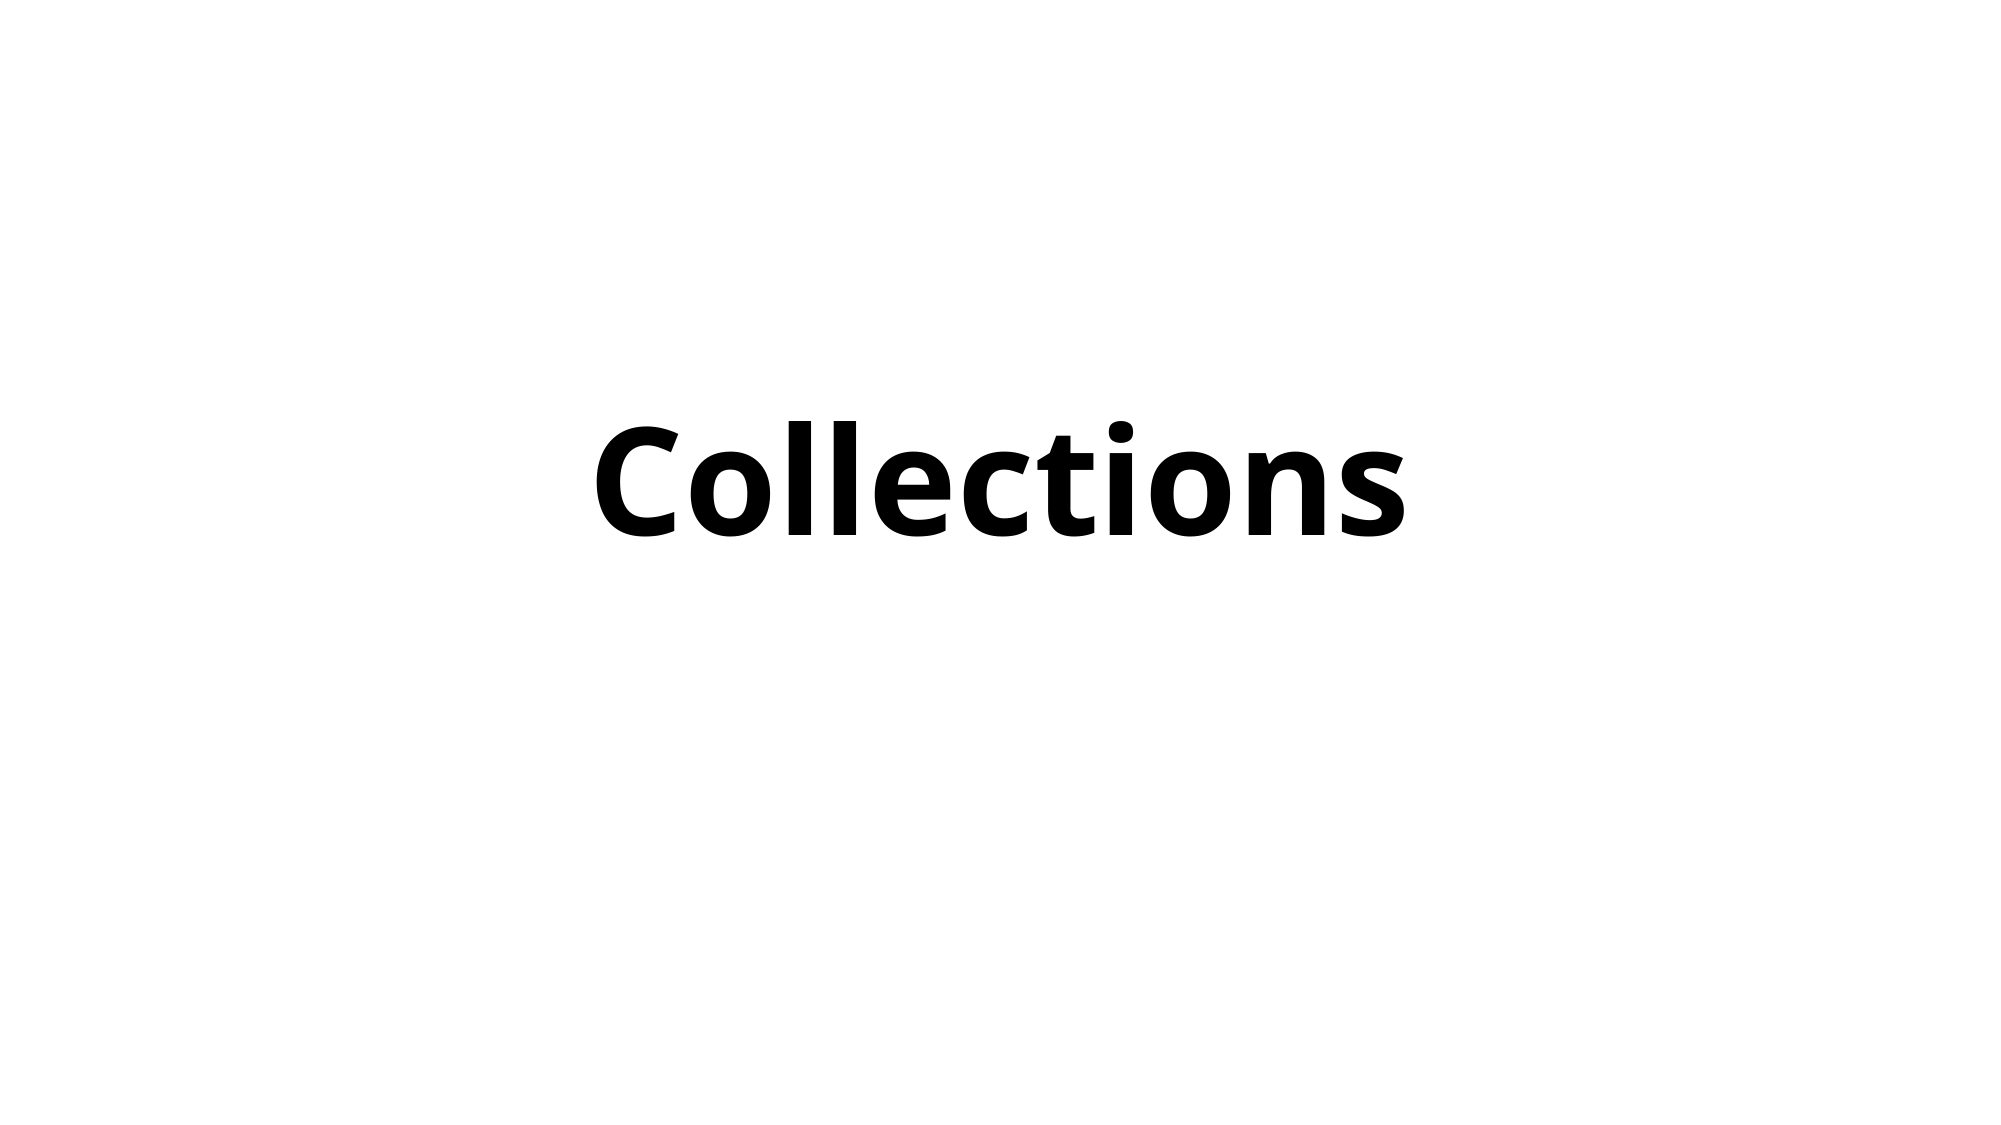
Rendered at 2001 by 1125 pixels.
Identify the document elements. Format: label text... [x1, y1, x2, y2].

title Collections [249, 184, 1750, 576]
